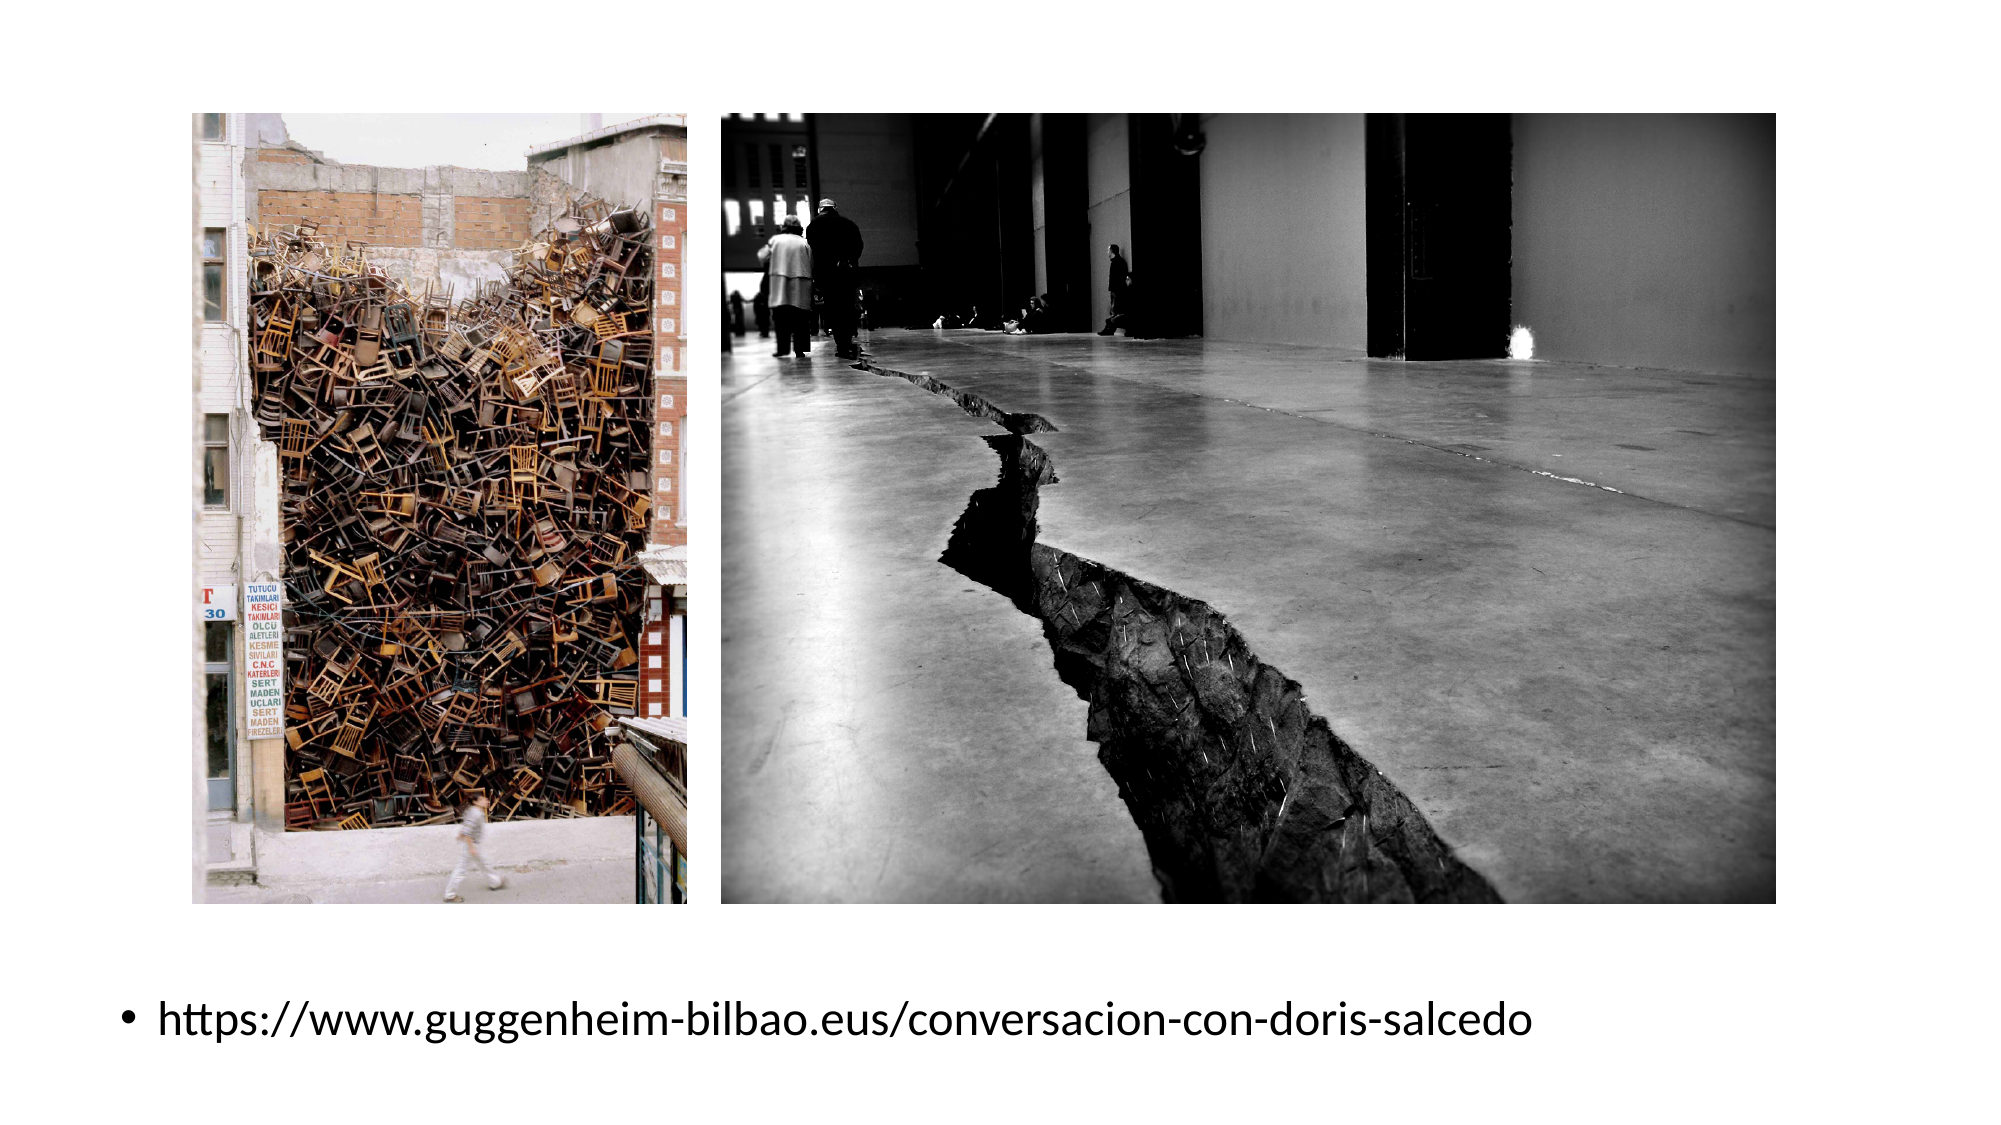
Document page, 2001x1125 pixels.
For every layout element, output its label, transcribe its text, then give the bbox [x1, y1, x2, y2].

picture [721, 112, 1776, 904]
picture [192, 112, 687, 904]
list https://www.guggenheim-bilbao.eus/conversacion-con-doris-salcedo [105, 985, 1650, 1090]
